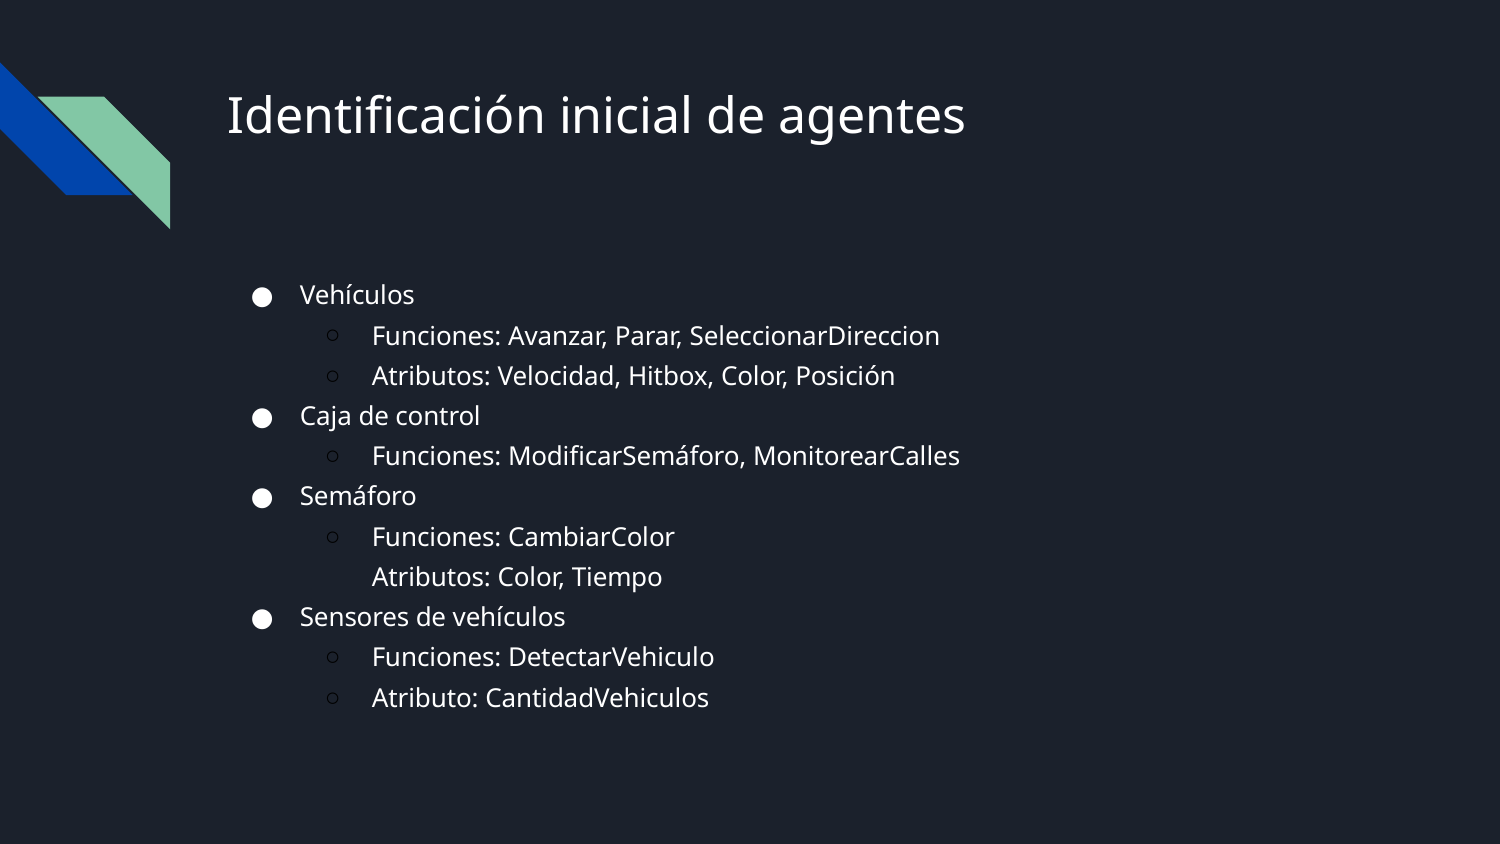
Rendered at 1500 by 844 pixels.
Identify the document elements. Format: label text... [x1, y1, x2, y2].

title Identificación inicial de agentes [212, 64, 1368, 215]
list Vehículos Funciones: Avanzar, Parar, SeleccionarDireccion Atributos: Velocidad, Hitbox, Color, Posición Caja de control Funciones: ModificarSemáforo, MonitorearCalles Semáforo Funciones: CambiarColor Atributos: Color, Tiempo Sensores de vehículos Funciones: DetectarVehiculo Atributo: CantidadVehiculos [212, 257, 1368, 735]
